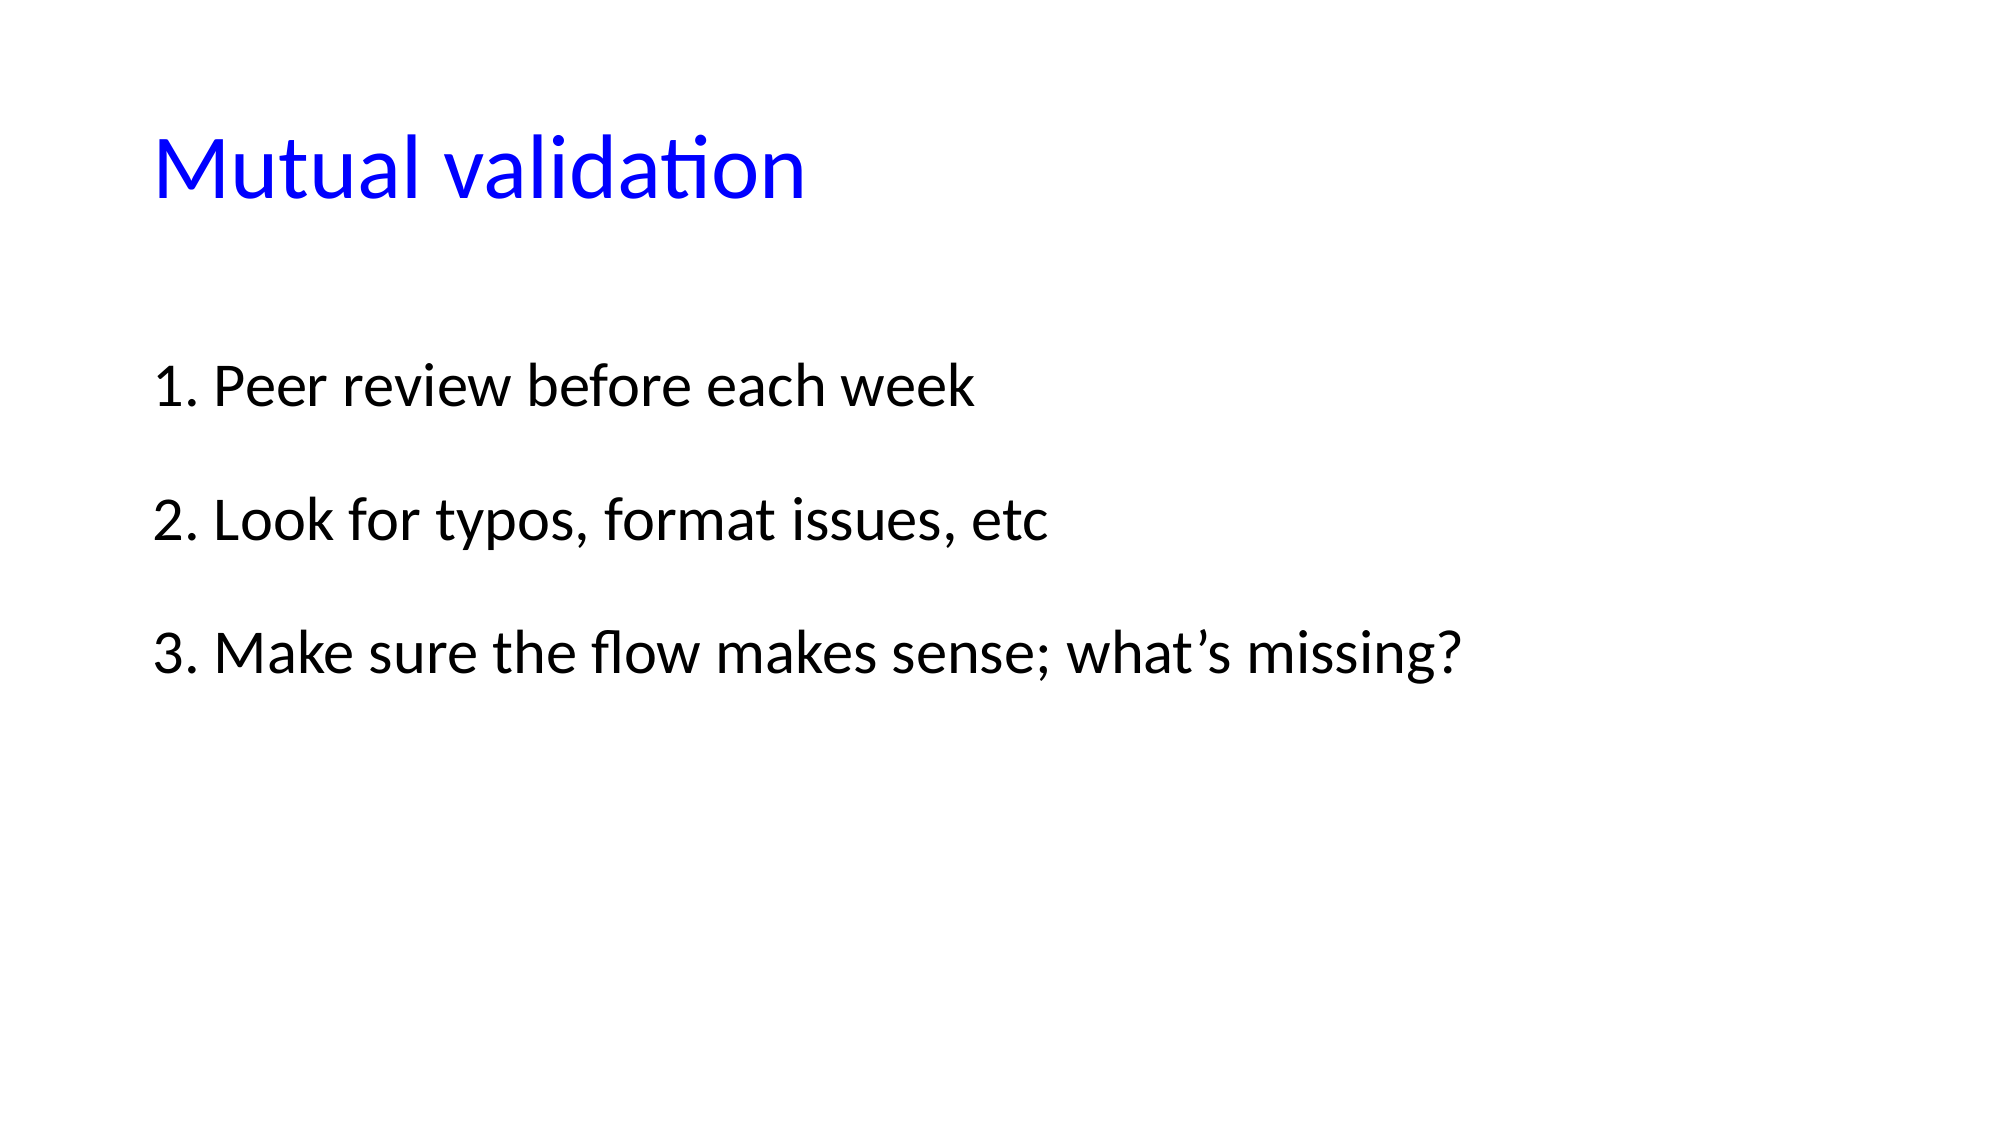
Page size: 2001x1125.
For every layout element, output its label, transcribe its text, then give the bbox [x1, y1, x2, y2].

list 1. Peer review before each week 2. Look for typos, format issues, etc 3. Make sure the flow makes sense; what’s missing? [137, 299, 1863, 1014]
title Mutual validation [137, 59, 1863, 278]
